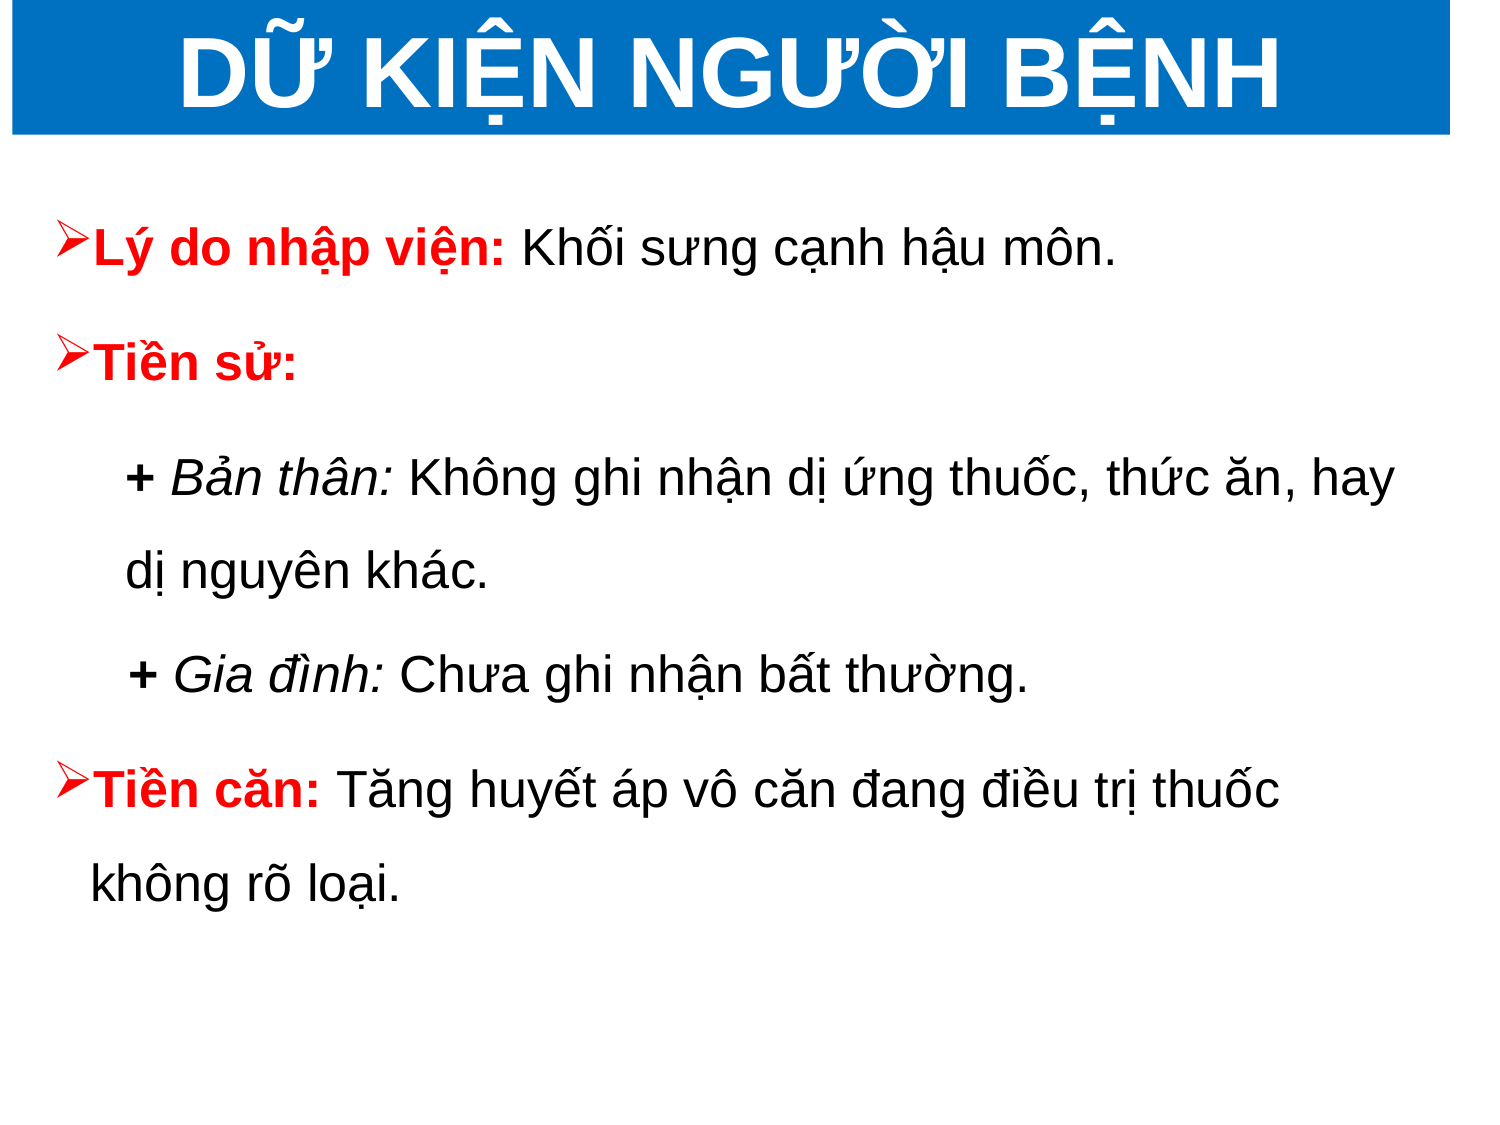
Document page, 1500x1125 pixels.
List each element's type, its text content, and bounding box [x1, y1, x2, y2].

text_box DỮ KIỆN NGƯỜI BỆNH [12, 0, 1450, 135]
list Lý do nhập viện: Khối sưng cạnh hậu môn. Tiền sử: + Bản thân: Không ghi nhận dị ứng thuốc, thức ăn, hay dị nguyên khác. + Gia đình: Chưa ghi nhận bất thường. Tiền căn: Tăng huyết áp vô căn đang điều trị thuốc không rõ loại. [37, 174, 1413, 1125]
